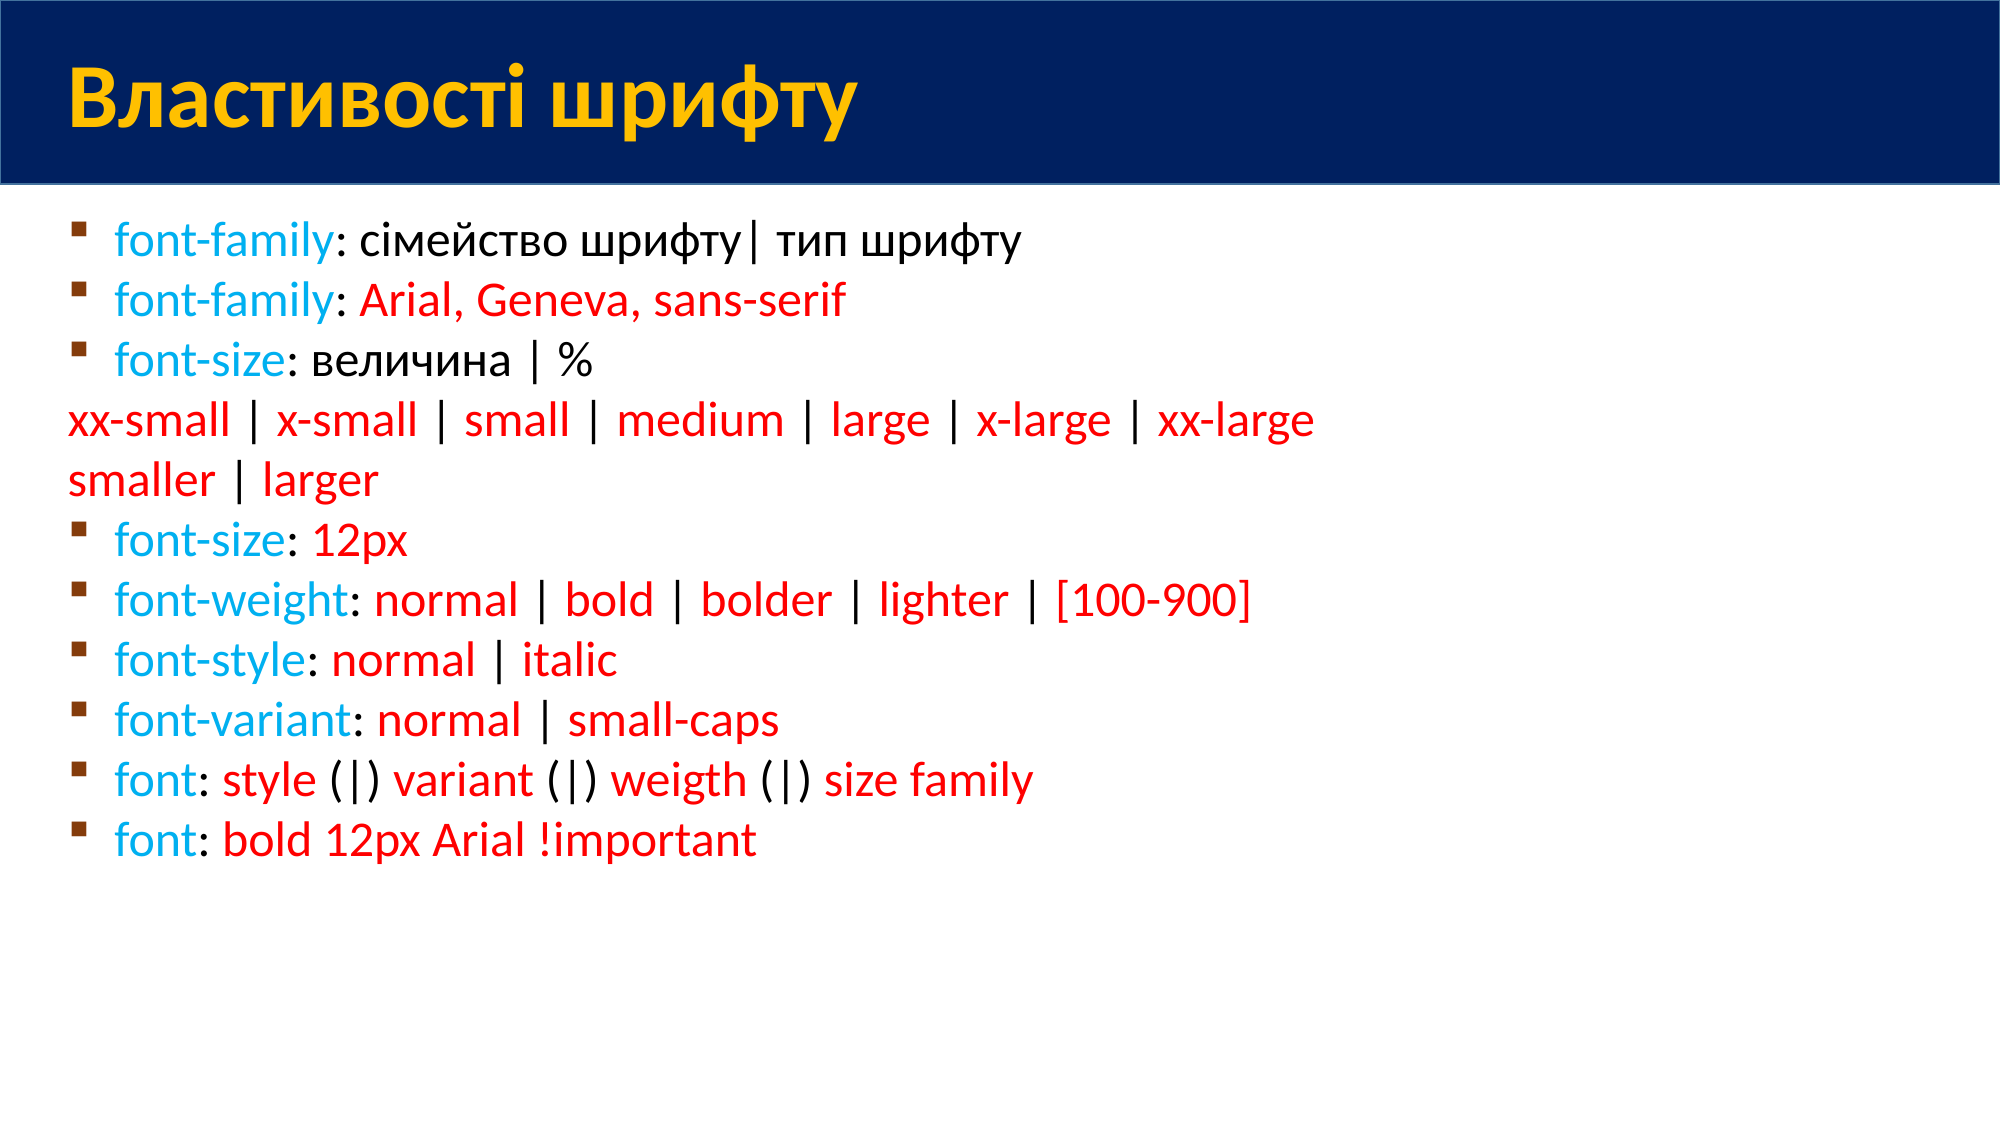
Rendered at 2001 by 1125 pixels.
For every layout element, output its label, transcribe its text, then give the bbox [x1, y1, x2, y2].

text_box Властивості шрифту [52, 28, 1972, 154]
text_box [0, 0, 2000, 185]
text_box font-family: сімейство шрифту| тип шрифту font-family: Arial, Geneva, sans-serif font-size: величина | % xx-small | x-small | small | medium | large | x-large | xx-large smaller | larger font-size: 12px font-weight: normal | bold | bolder | lighter | [100-900] font-style: normal | italic font-variant: normal | small-caps font: style (|) variant (|) weigth (|) size family font: bold 12px Arial !important [52, 198, 1606, 874]
